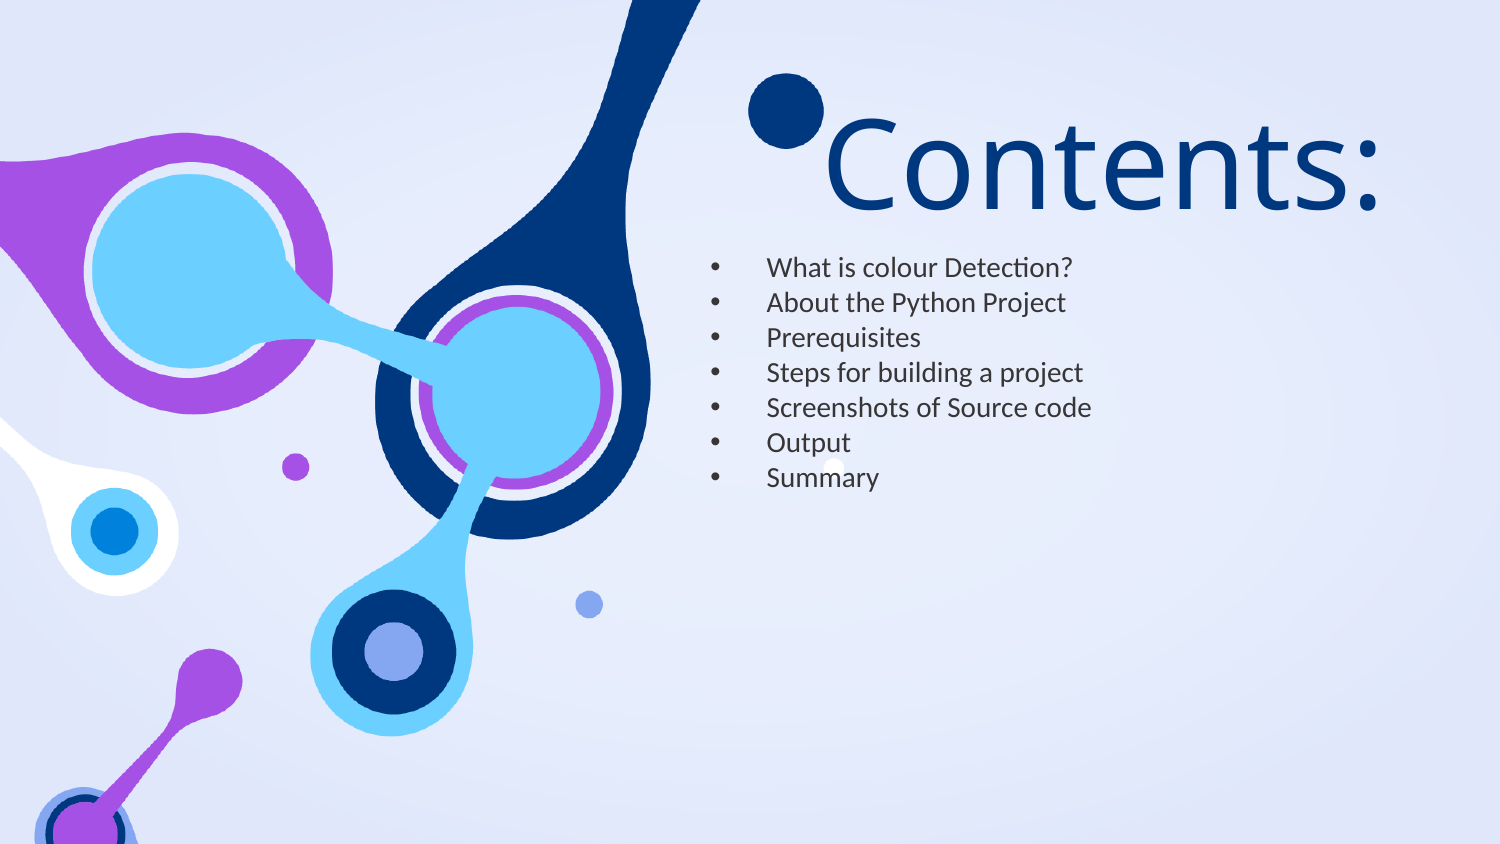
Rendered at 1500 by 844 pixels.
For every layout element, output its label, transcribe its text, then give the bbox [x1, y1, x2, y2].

title Contents: [763, 112, 1401, 233]
picture [0, 0, 1500, 844]
subtitle What is colour Detection? About the Python Project Prerequisites Steps for building a project Screenshots of Source code Output Summary [676, 233, 1473, 626]
